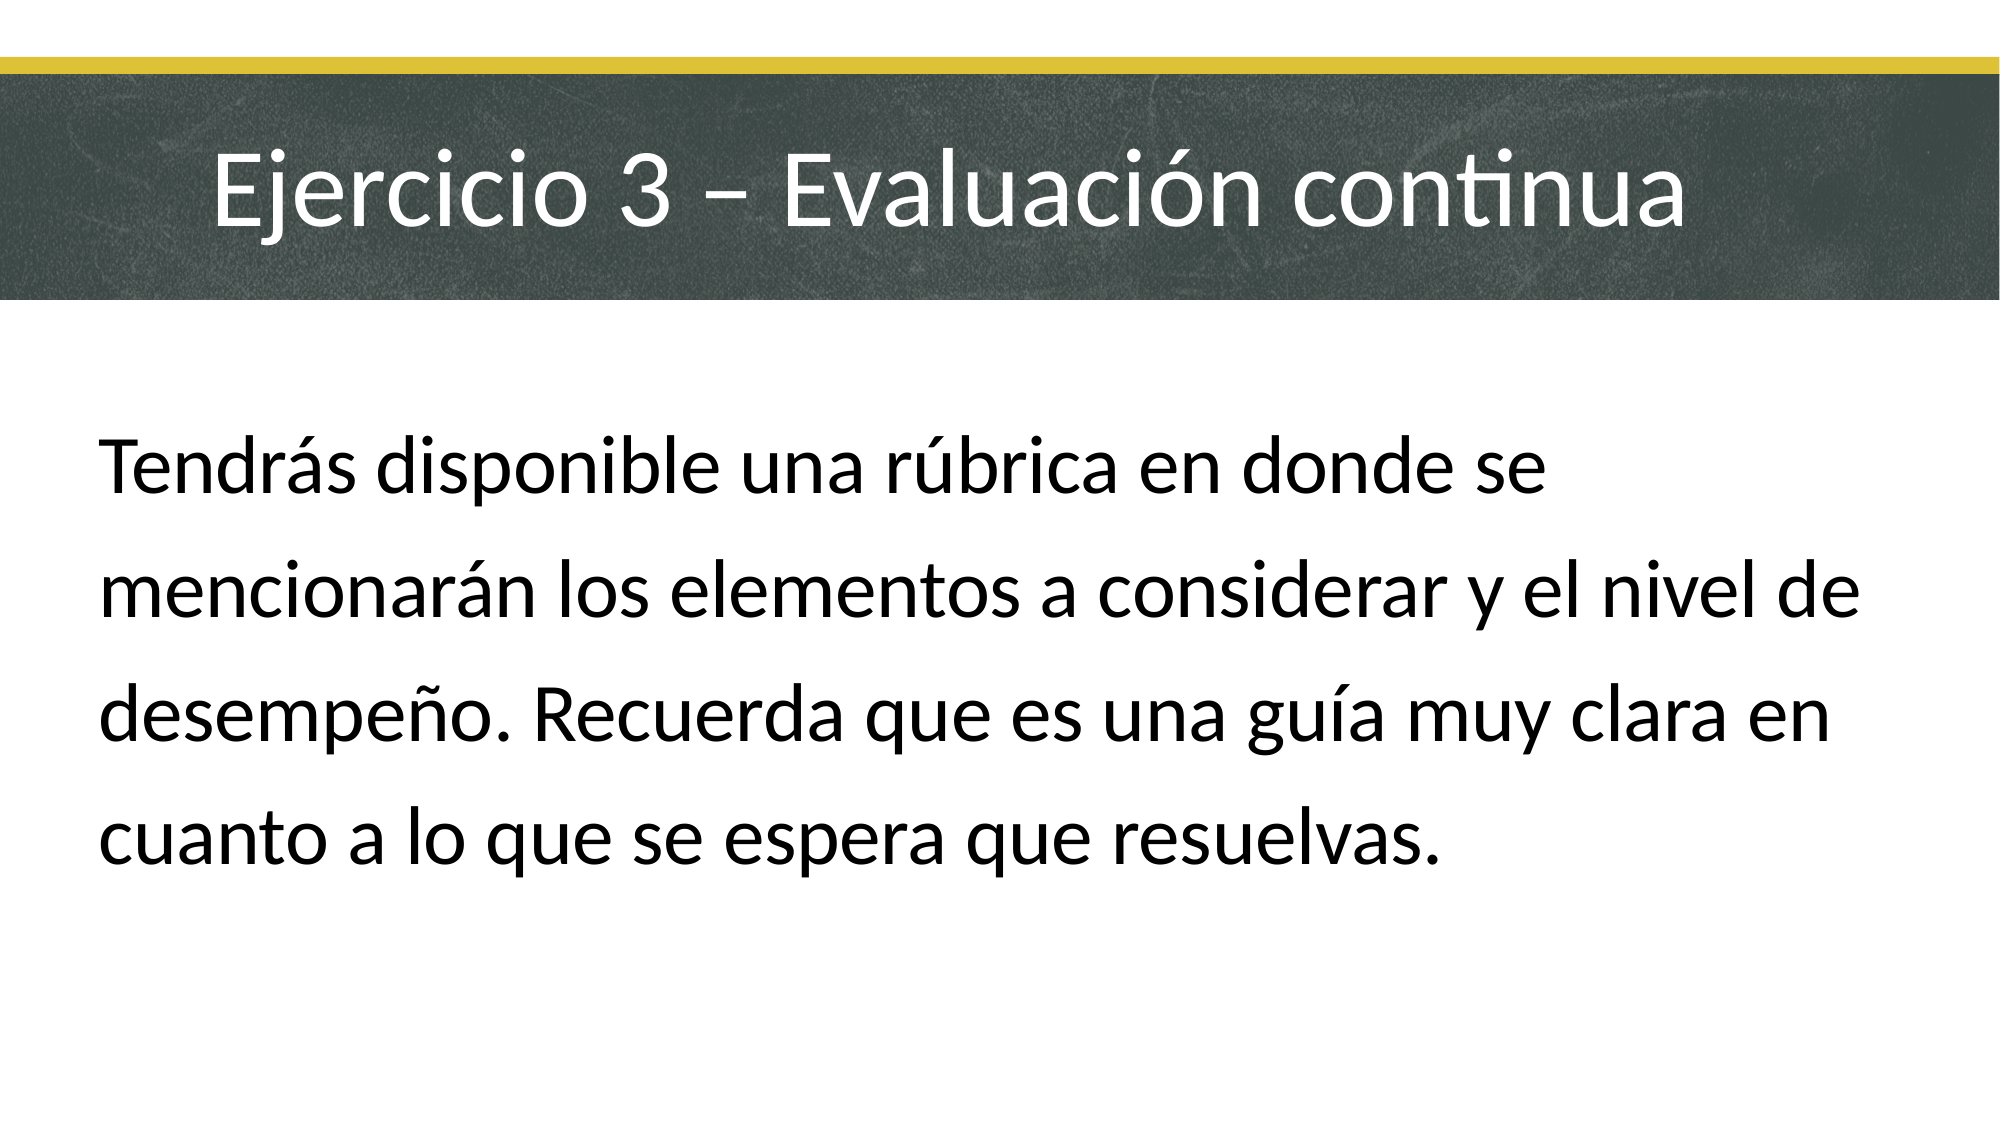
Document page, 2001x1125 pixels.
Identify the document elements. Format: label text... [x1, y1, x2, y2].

text_box Tendrás disponible una rúbrica en donde se mencionarán los elementos a considerar y el nivel de desempeño. Recuerda que es una guía muy clara en cuanto a lo que se espera que resuelvas. [92, 381, 1877, 882]
text_box Ejercicio 3 – Evaluación continua [209, 76, 1790, 300]
picture [0, 74, 2000, 300]
